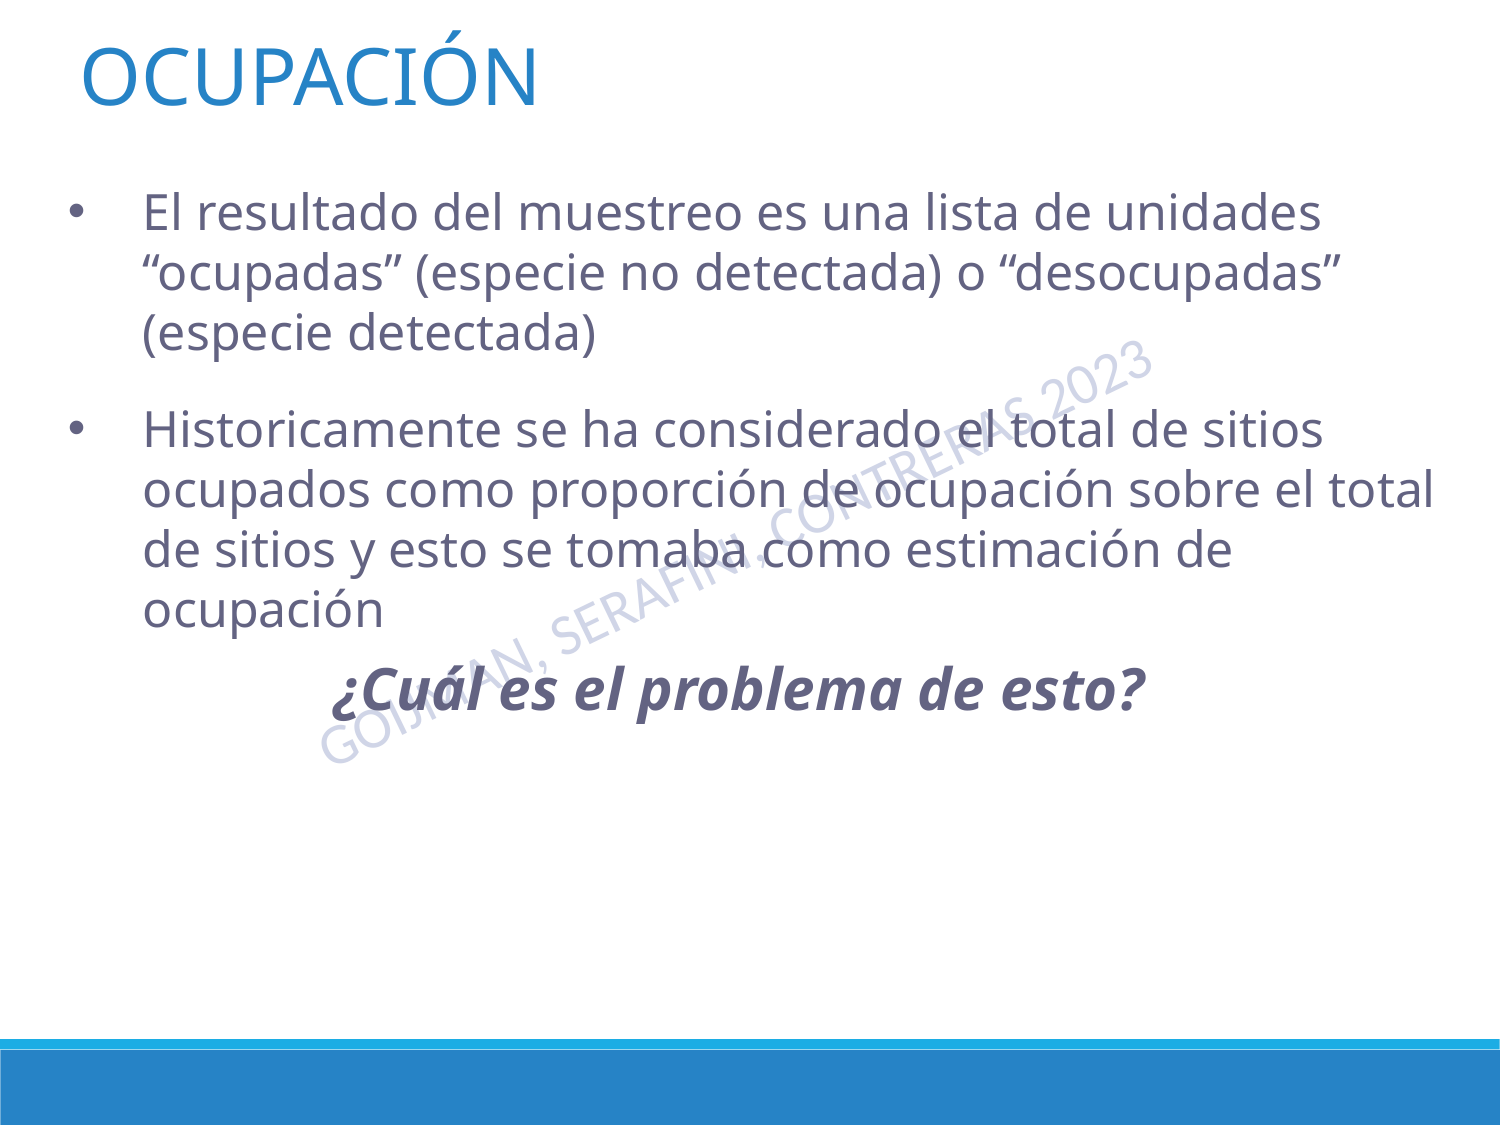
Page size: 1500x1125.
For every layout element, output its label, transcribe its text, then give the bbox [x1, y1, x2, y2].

text_box ¿Cuál es el problema de esto? [319, 645, 1160, 730]
text_box OCUPACIÓN [64, 19, 1436, 129]
text_box El resultado del muestreo es una lista de unidades “ocupadas” (especie no detectada) o “desocupadas” (especie detectada) Historicamente se ha considerado el total de sitios ocupados como proporción de ocupación sobre el total de sitios y esto se tomaba como estimación de ocupación [53, 172, 1459, 645]
